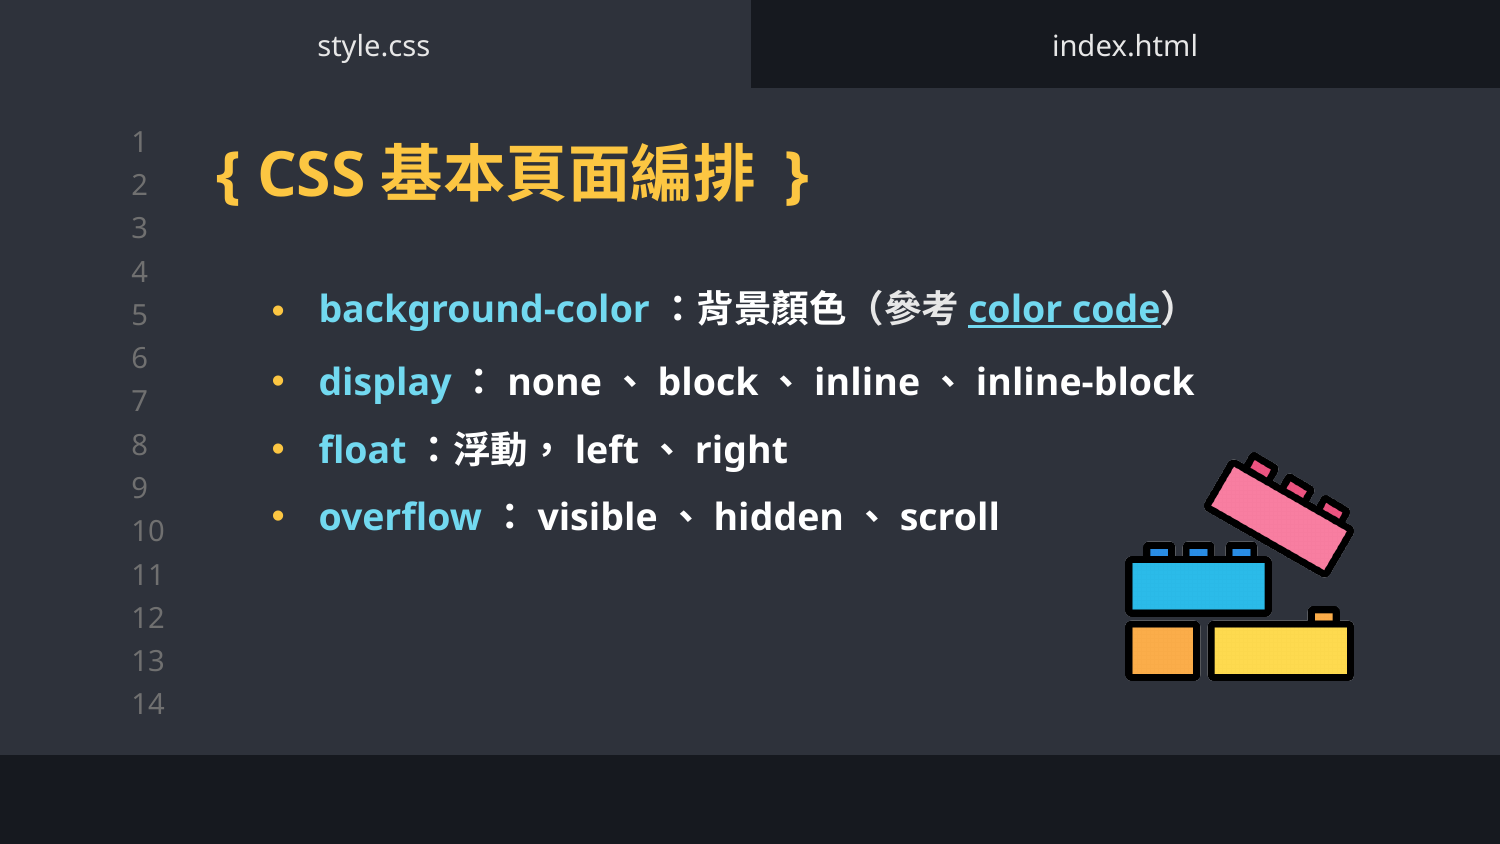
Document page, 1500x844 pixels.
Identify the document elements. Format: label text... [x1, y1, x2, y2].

picture [1124, 452, 1354, 682]
subtitle { CSS基本頁面編排 } [200, 133, 998, 209]
subtitle style.css [0, 15, 749, 74]
text_box background-color：背景顏色（參考color code） display：none、block、inline、inline-block float：浮動，left、right overflow：visible、hidden、scroll [233, 244, 1500, 549]
subtitle index.html [750, 15, 1500, 74]
